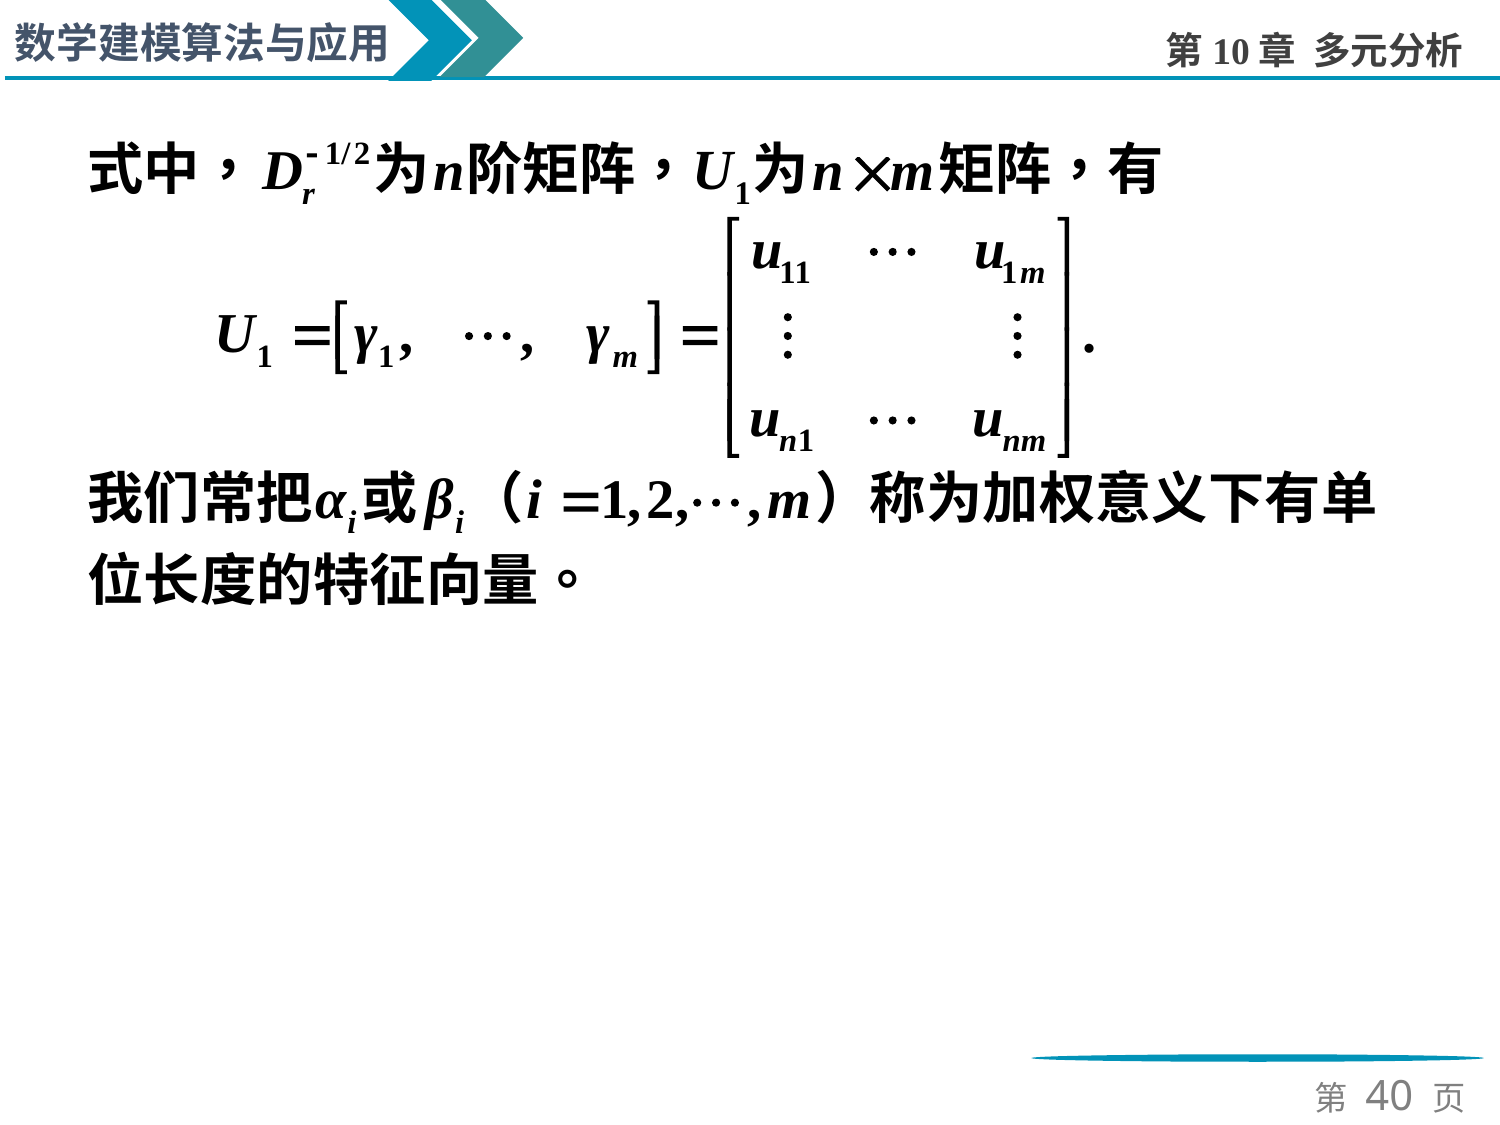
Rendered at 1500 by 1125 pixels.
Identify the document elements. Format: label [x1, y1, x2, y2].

text_box [87, 131, 1377, 656]
